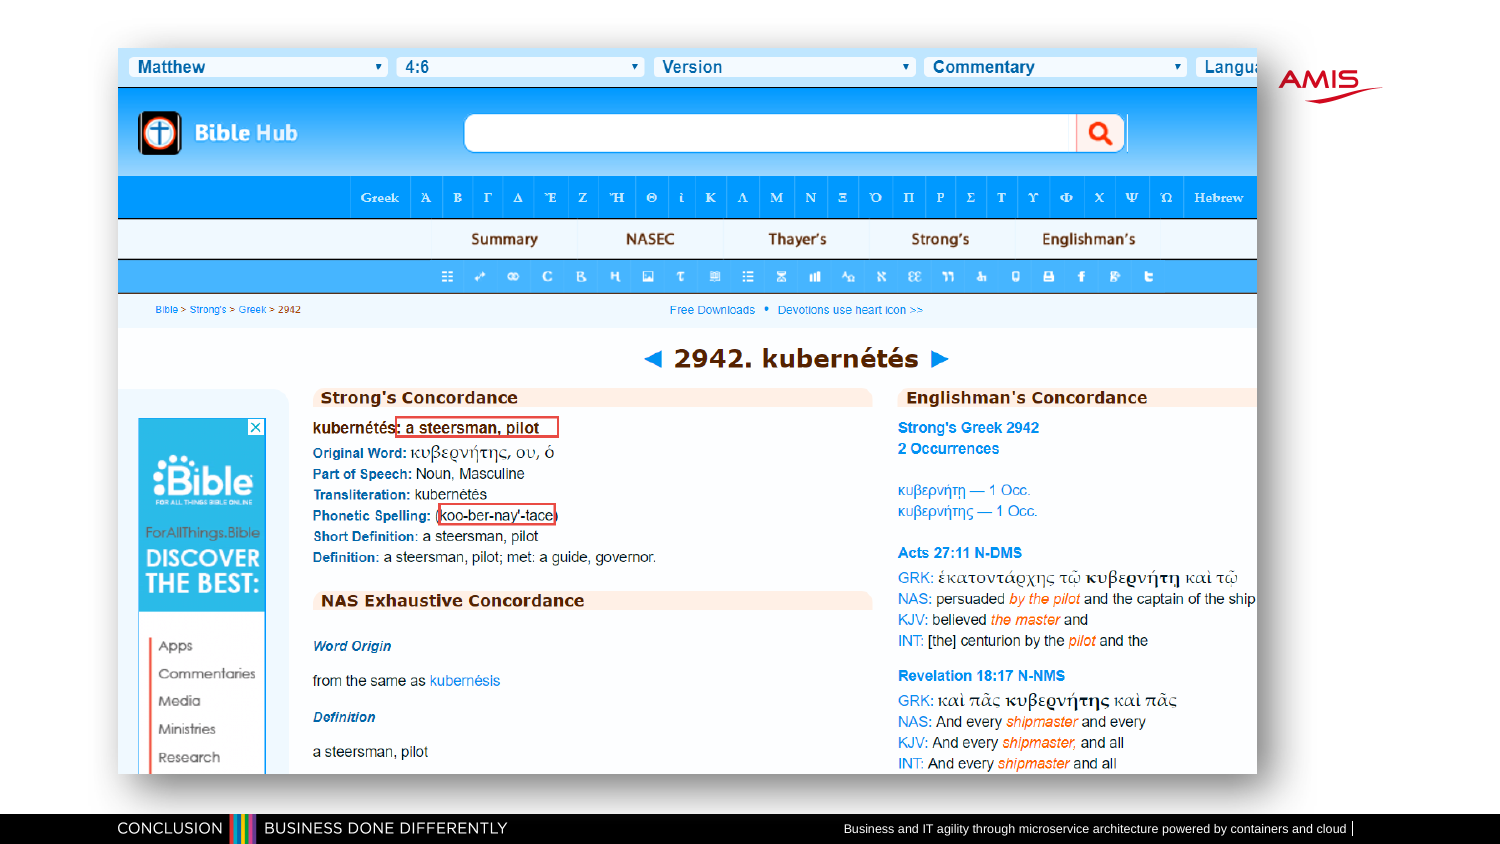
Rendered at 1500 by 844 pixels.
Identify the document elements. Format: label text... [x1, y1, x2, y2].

footer Business and IT agility through microservice architecture powered by containers and cloud [814, 820, 1347, 839]
picture [239, 814, 1500, 844]
picture [118, 48, 1388, 774]
picture [0, 814, 236, 844]
